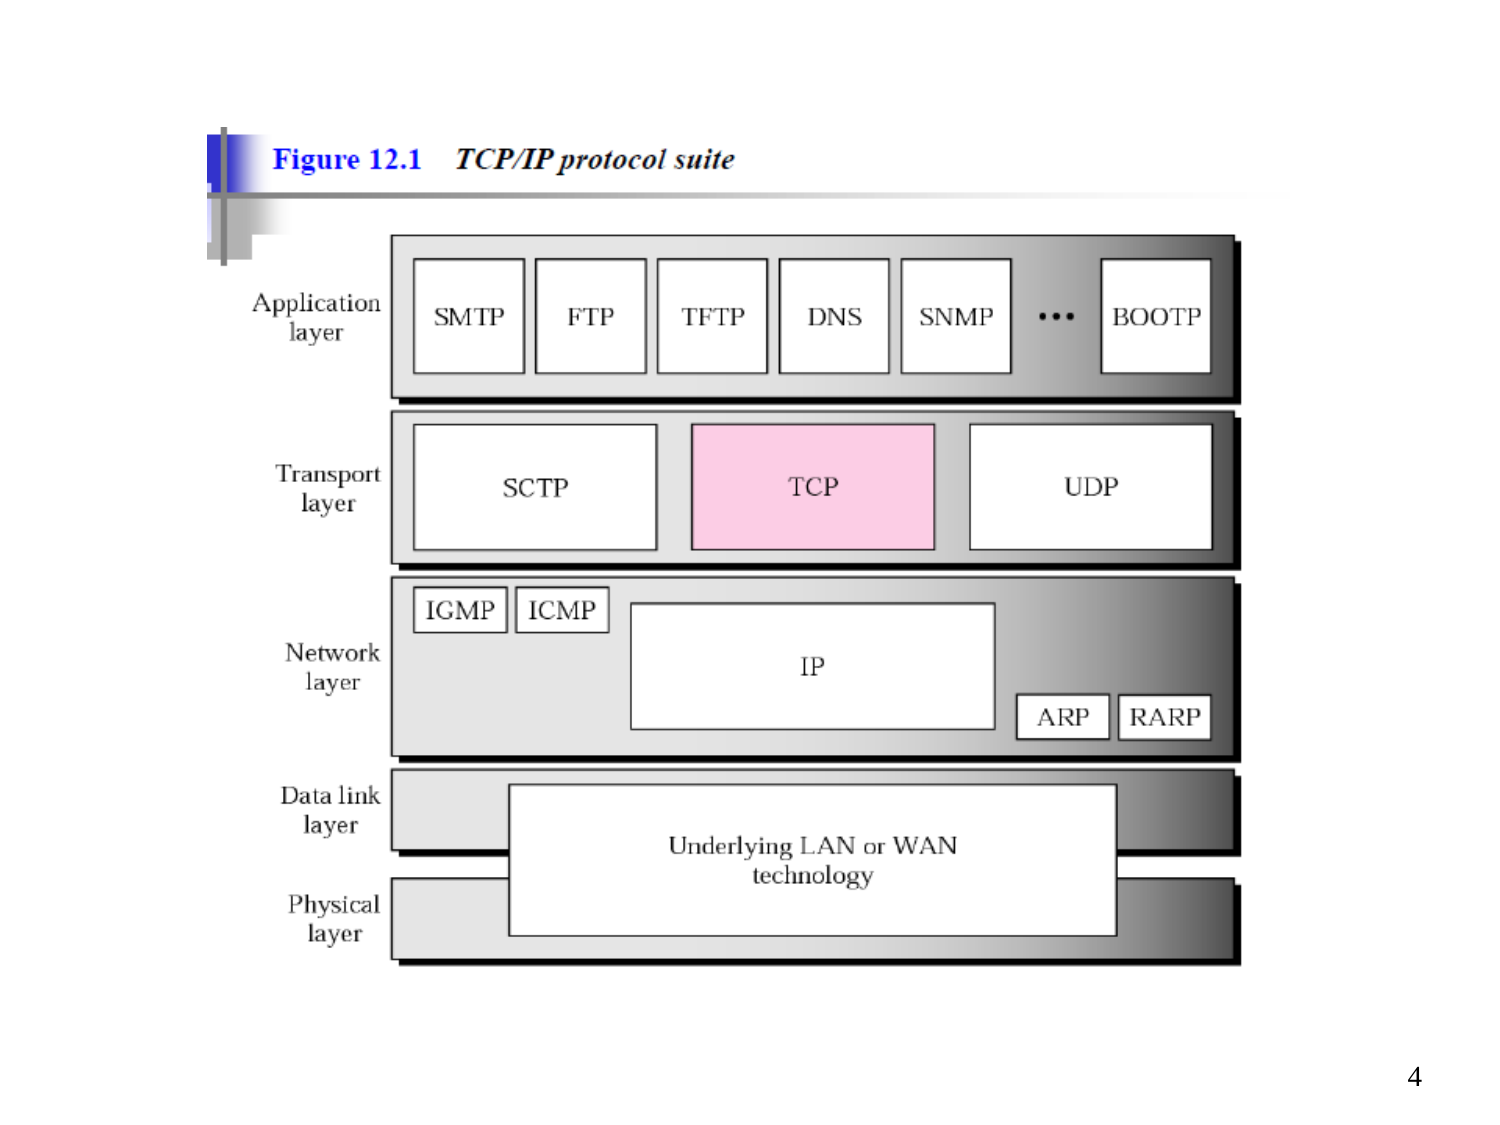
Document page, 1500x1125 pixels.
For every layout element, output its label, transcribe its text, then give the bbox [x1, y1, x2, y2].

picture [206, 127, 1294, 998]
text_box 4 [1362, 1049, 1438, 1125]
